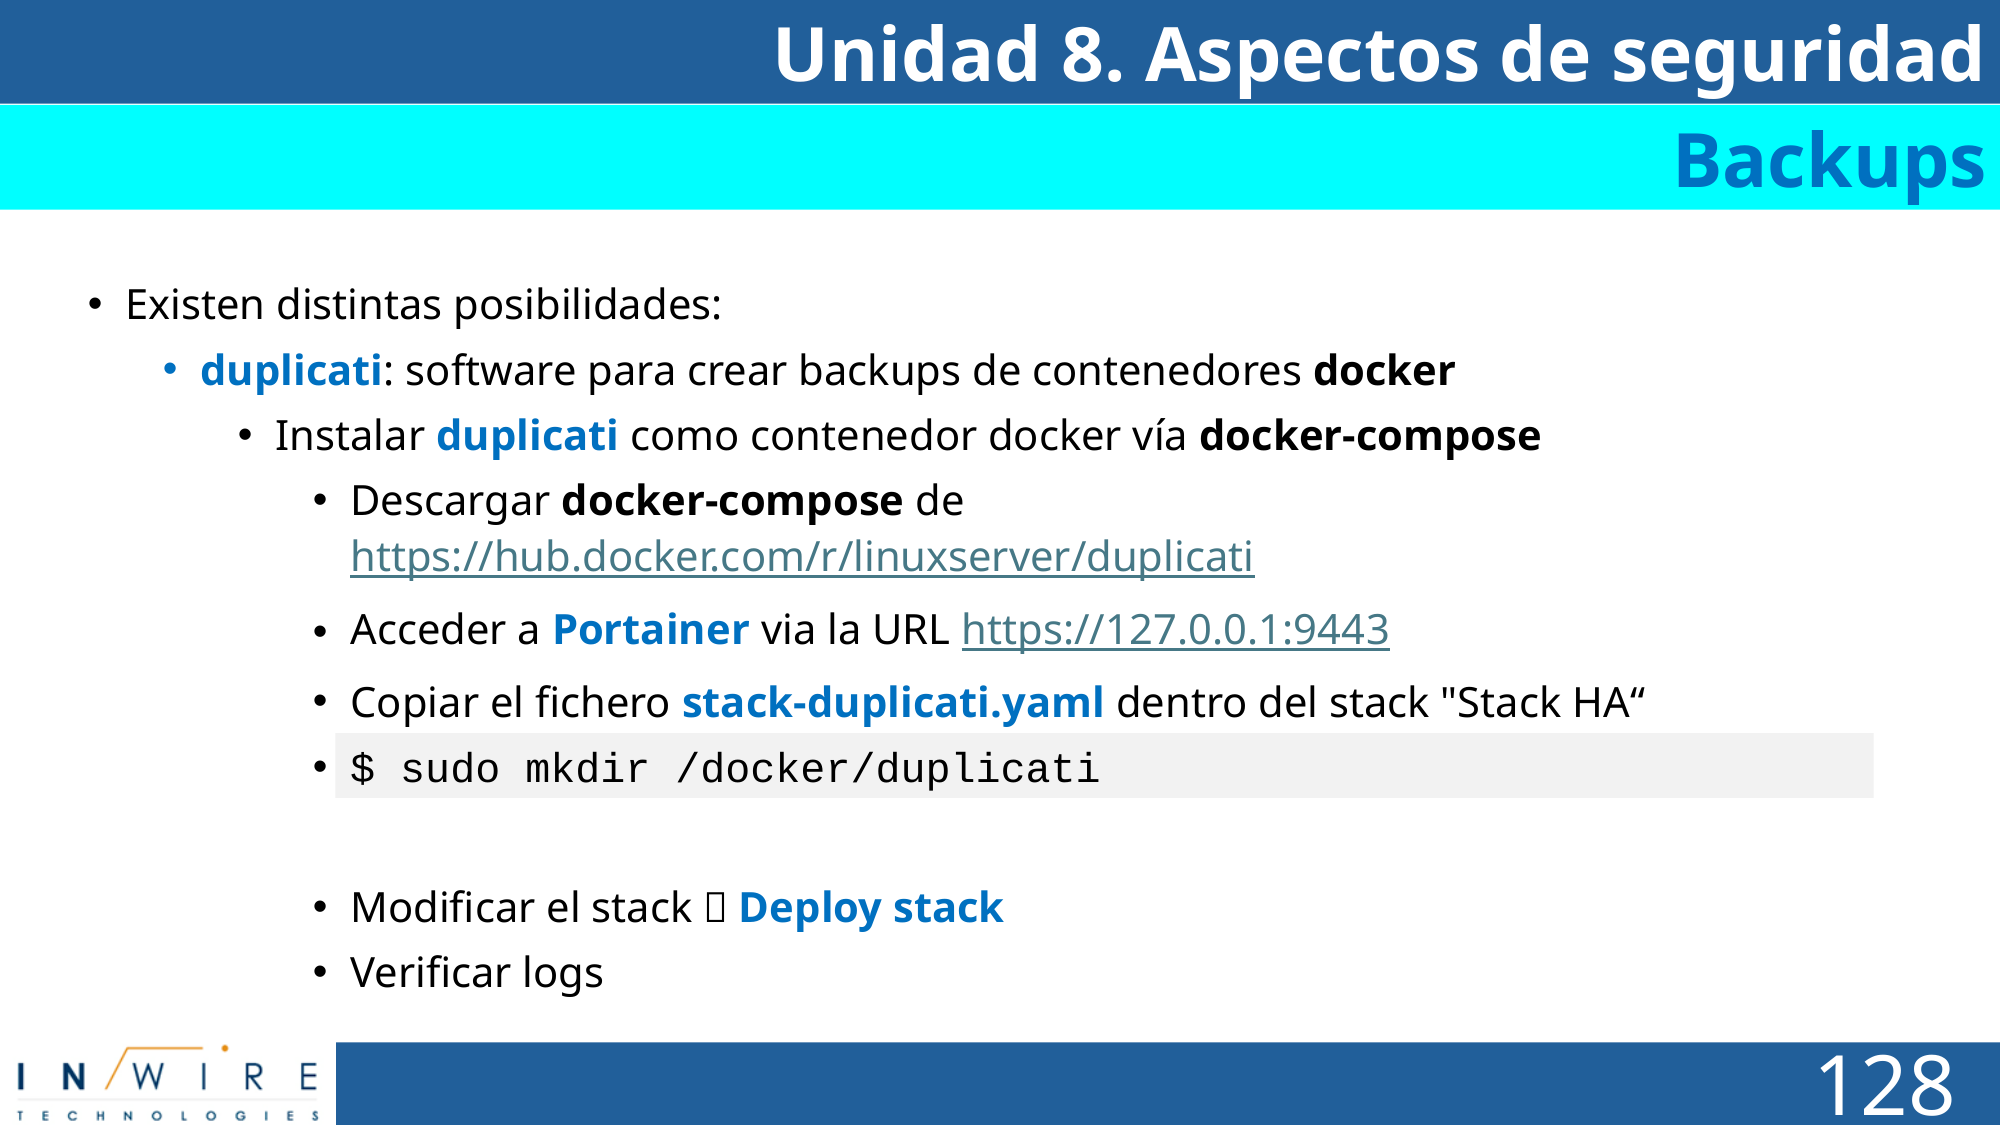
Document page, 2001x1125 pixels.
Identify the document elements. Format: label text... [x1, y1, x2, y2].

text_box Backups [0, 104, 2000, 210]
text_box $ sudo mkdir /docker/duplicati [335, 733, 1874, 798]
picture [0, 1037, 336, 1125]
list Existen distintas posibilidades: duplicati: software para crear backups de contenedores docker Instalar duplicati como contenedor docker vía docker-compose Descargar docker-compose de https://hub.docker.com/r/linuxserver/duplicati Acceder a Portainer via la URL https://127.0.0.1:9443 Copiar el fichero stack-duplicati.yaml dentro del stack "Stack HA“ Crear el directorio /docker/duplicati Modificar el stack  Deploy stack Verificar logs [72, 265, 1863, 1014]
text_box Unidad 8. Aspectos de seguridad [0, 0, 2000, 104]
